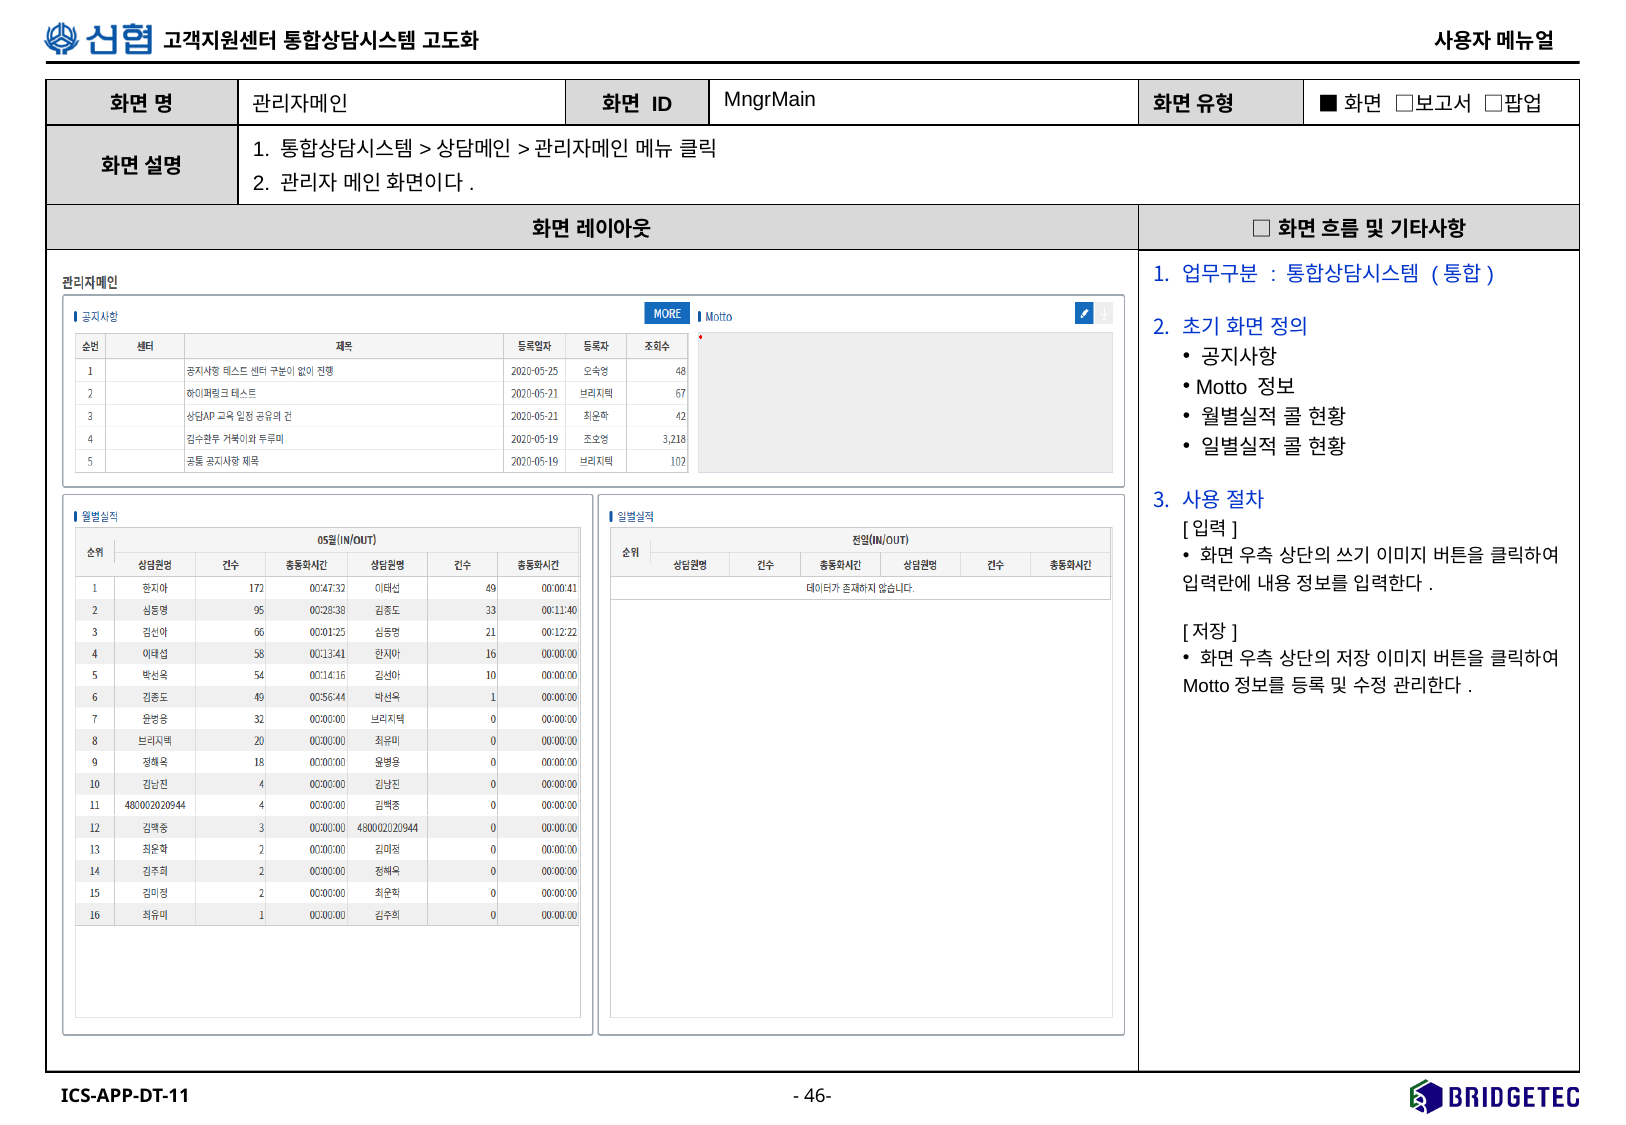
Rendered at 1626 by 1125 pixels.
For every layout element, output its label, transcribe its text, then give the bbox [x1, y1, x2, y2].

table_cell □화면 흐름 및 기타사항 [1139, 205, 1579, 249]
table_cell 화면 레이아웃 [47, 205, 1138, 249]
table_header MngrMain [710, 80, 1138, 124]
table_cell 업무구분 : 통합상담시스템 (통합) 초기 화면 정의 공지사항 Motto 정보 월별실적 콜 현황 일별실적 콜 현황 사용 절차 [입력] 화면 우측 상단의 쓰기 이미지 버튼을 클릭하여 입력란에 내용 정보를 입력한다. [저장] 화면 우측 상단의 저장 이미지 버튼을 클릭하여 Motto정보를 등록 및 수정 관리한다. [1139, 251, 1579, 1072]
table_cell 화면 설명 [47, 126, 237, 204]
table_cell 1. 통합상담시스템>상담메인>관리자메인 메뉴 클릭 2. 관리자 메인 화면이다. [239, 126, 1579, 204]
table_cell [47, 250, 1138, 1072]
table_header 화면 명 [47, 80, 237, 124]
picture [1410, 1079, 1579, 1114]
table_header 화면 유형 [1139, 80, 1303, 124]
picture [60, 271, 1128, 1037]
picture [42, 20, 154, 58]
table_header 화면 ID [566, 80, 708, 124]
table_header 관리자메인 [239, 80, 565, 124]
table_header ■화면 □보고서 □팝업 [1304, 80, 1579, 124]
